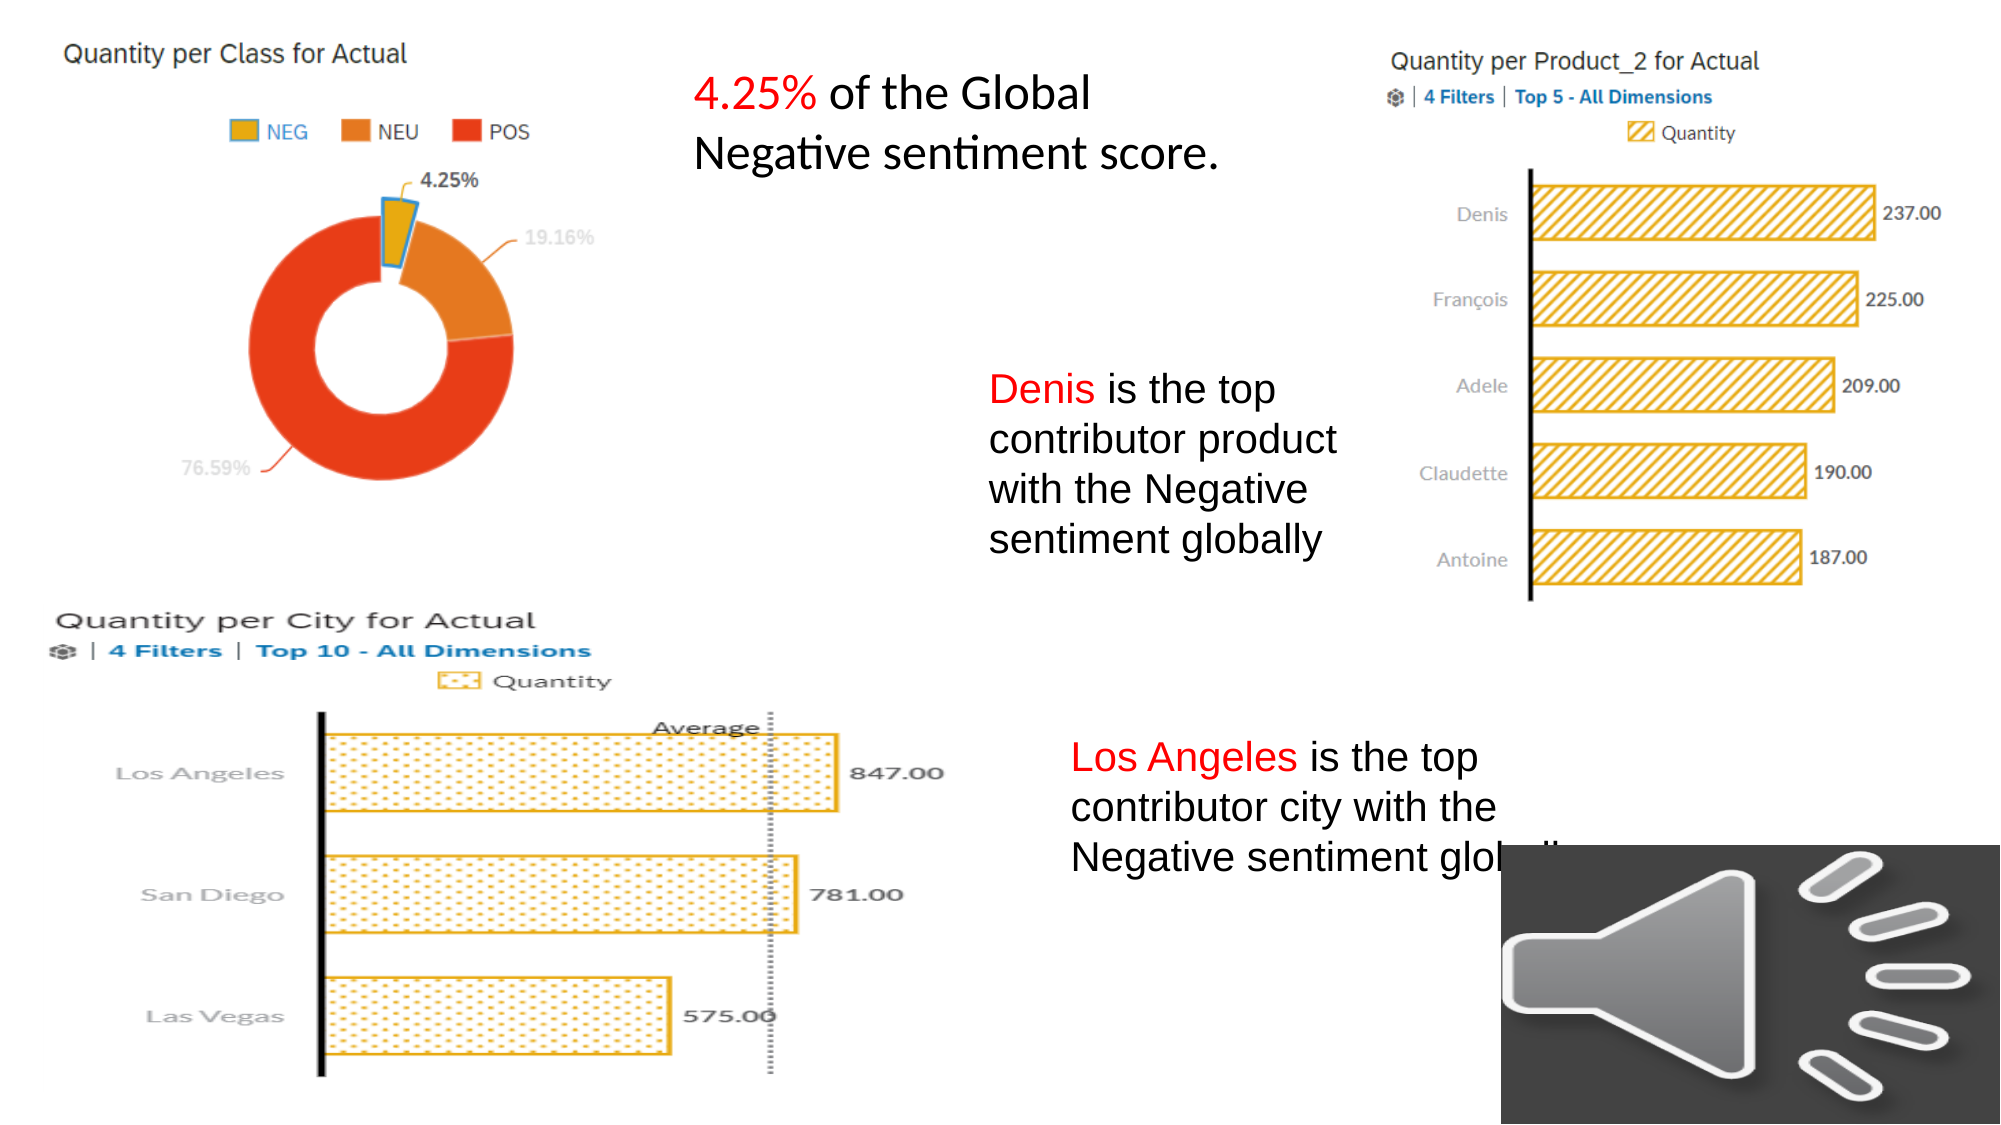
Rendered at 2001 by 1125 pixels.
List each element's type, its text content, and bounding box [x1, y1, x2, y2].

picture [42, 604, 975, 1092]
text_box Los Angeles is the top contributor city with the Negative sentiment globally [1055, 722, 1606, 887]
text_box 4.25% of the Global Negative sentiment score. [684, 52, 1242, 187]
picture [53, 39, 679, 509]
picture [1384, 46, 1972, 609]
picture [1500, 843, 2001, 1125]
text_box Denis is the top contributor product with the Negative sentiment globally [973, 354, 1362, 570]
